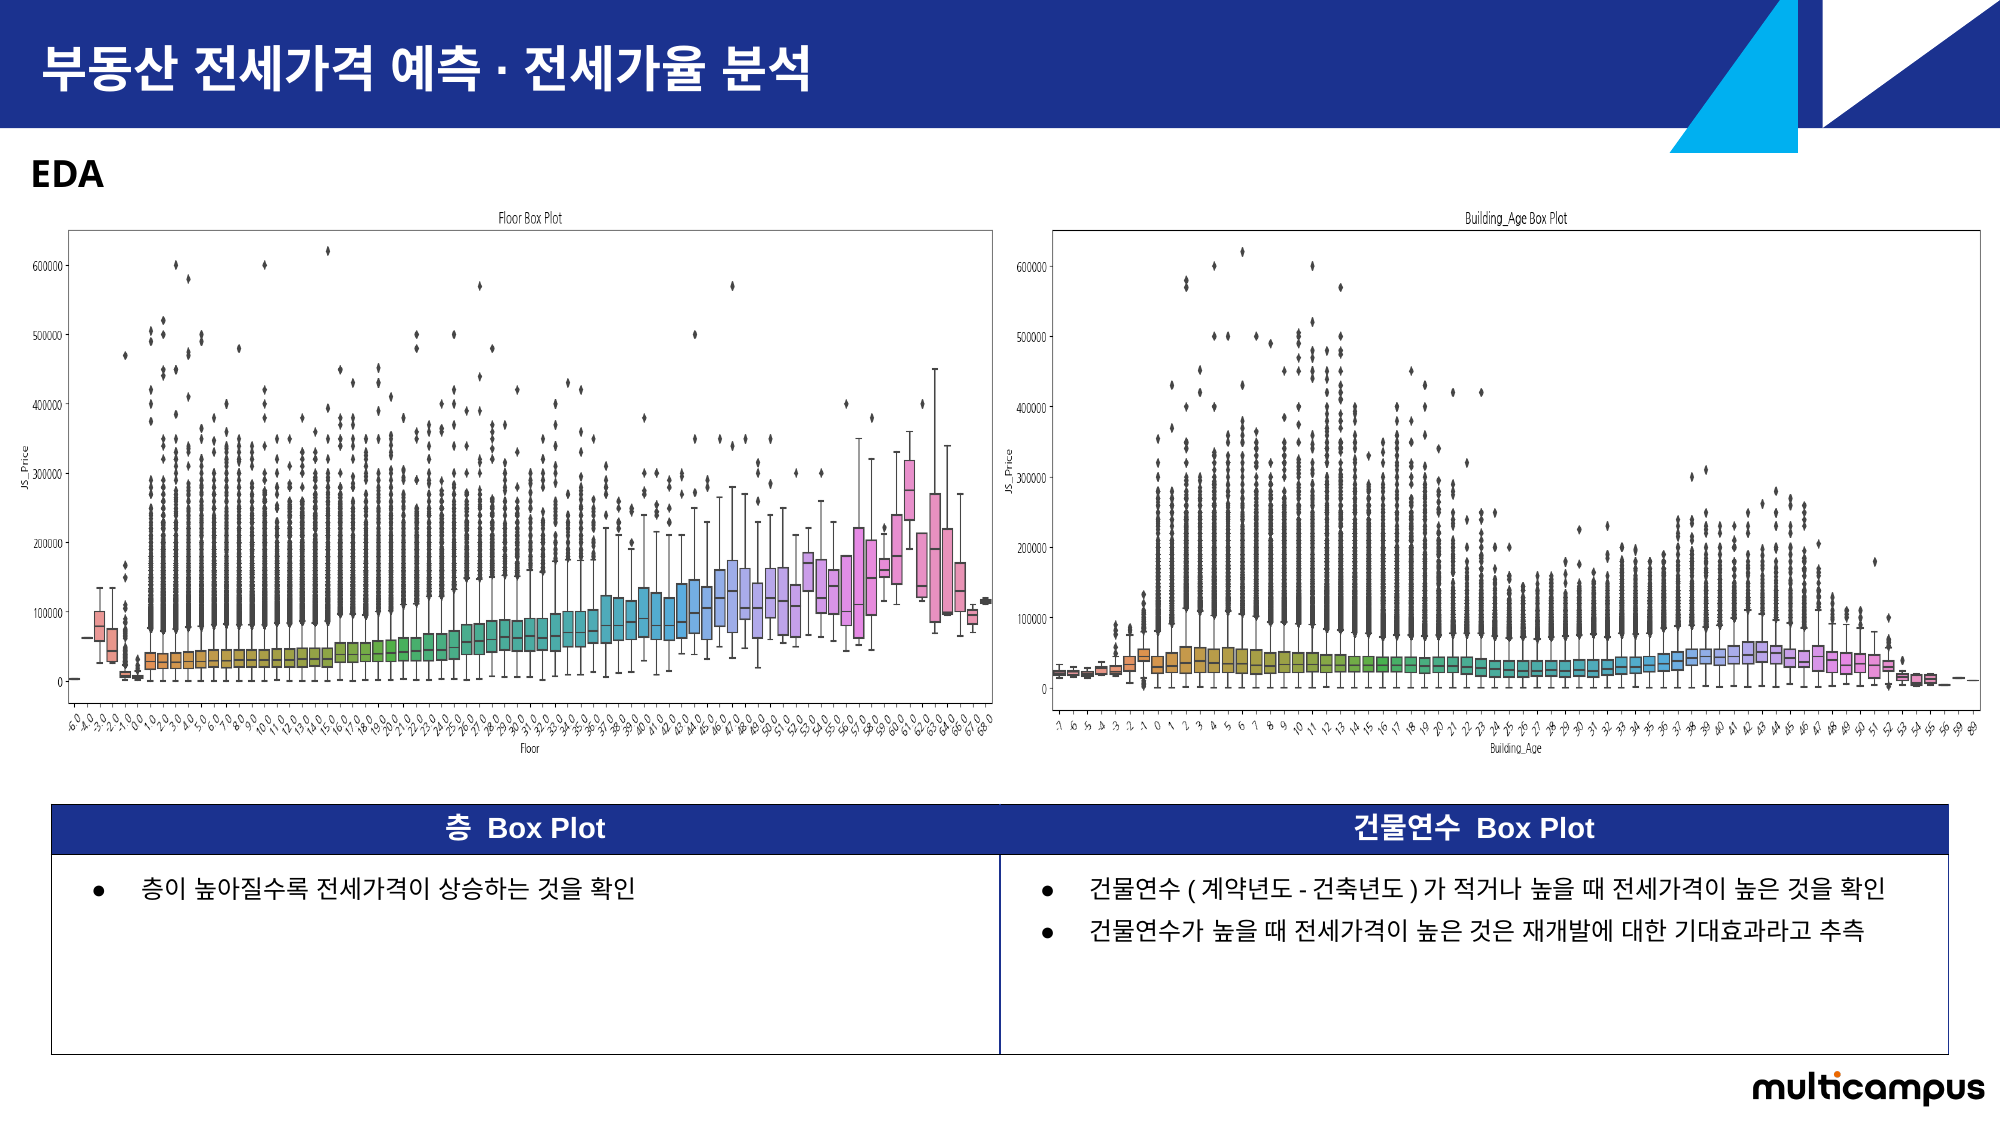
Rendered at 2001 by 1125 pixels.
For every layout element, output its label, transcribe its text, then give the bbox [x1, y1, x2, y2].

table_cell 건물연수(계약년도-건축년도)가 적거나 높을 때 전세가격이 높은 것을 확인 건물연수가 높을 때 전세가격이 높은 것은 재개발에 대한 기대효과라고 추측 [1001, 855, 1948, 1054]
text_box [1644, 0, 2000, 129]
table_cell 층이 높아질수록 전세가격이 상승하는 것을 확인 [52, 855, 999, 1054]
table_header 층 Box Plot [52, 805, 999, 854]
text_box 부동산 전세가격 예측·전세가율 분석 [0, 0, 1642, 129]
text_box EDA [15, 142, 291, 201]
picture [1753, 1070, 1985, 1108]
table_header 건물연수 Box Plot [1001, 805, 1948, 854]
picture [14, 202, 1985, 762]
